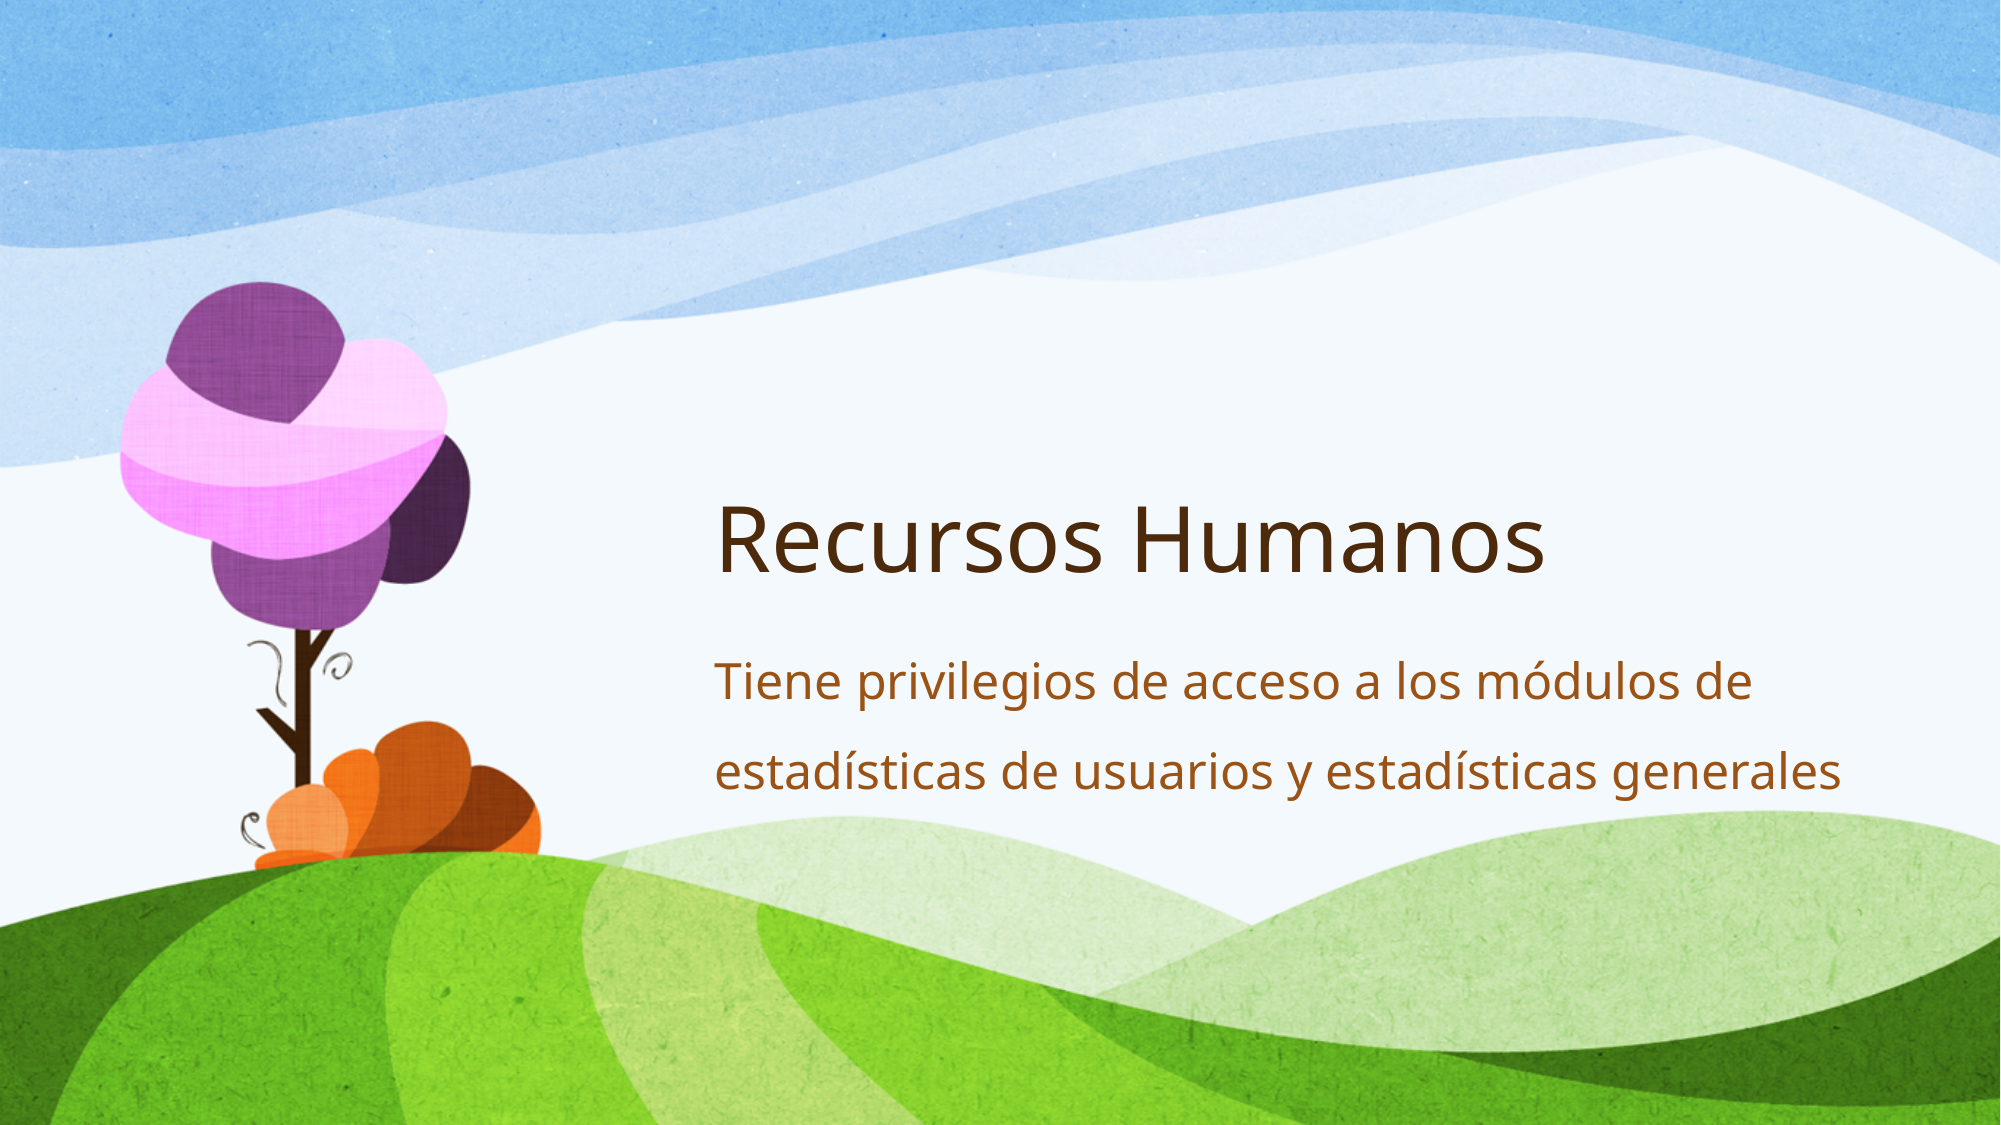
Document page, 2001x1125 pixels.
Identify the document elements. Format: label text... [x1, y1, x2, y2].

picture [0, 0, 2001, 1125]
list Tiene privilegios de acceso a los módulos de estadísticas de usuarios y estadísticas generales [699, 612, 1868, 841]
title Recursos Humanos [699, 299, 1825, 600]
